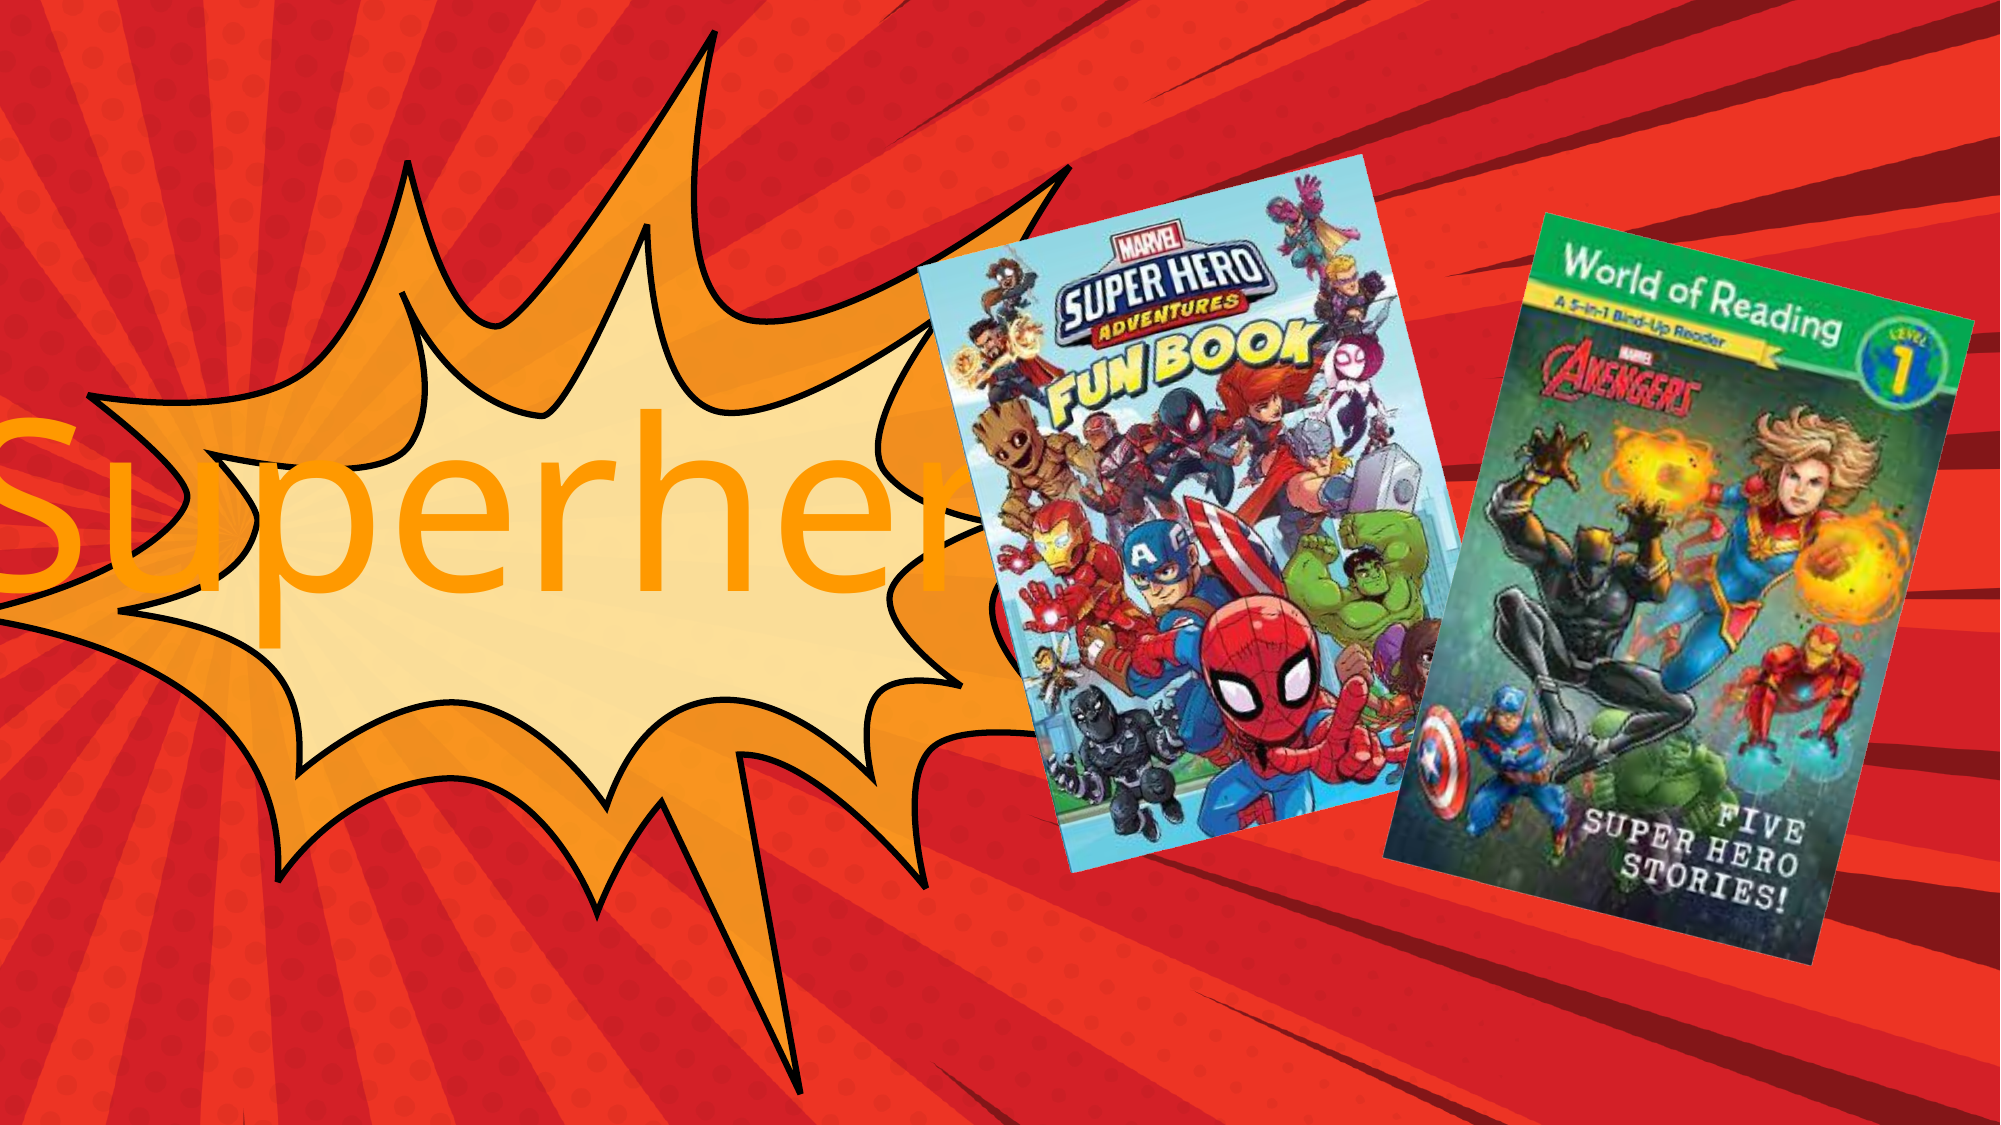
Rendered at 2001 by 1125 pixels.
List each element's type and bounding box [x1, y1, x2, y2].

picture [0, 0, 2000, 1125]
text_box [84, 344, 986, 750]
